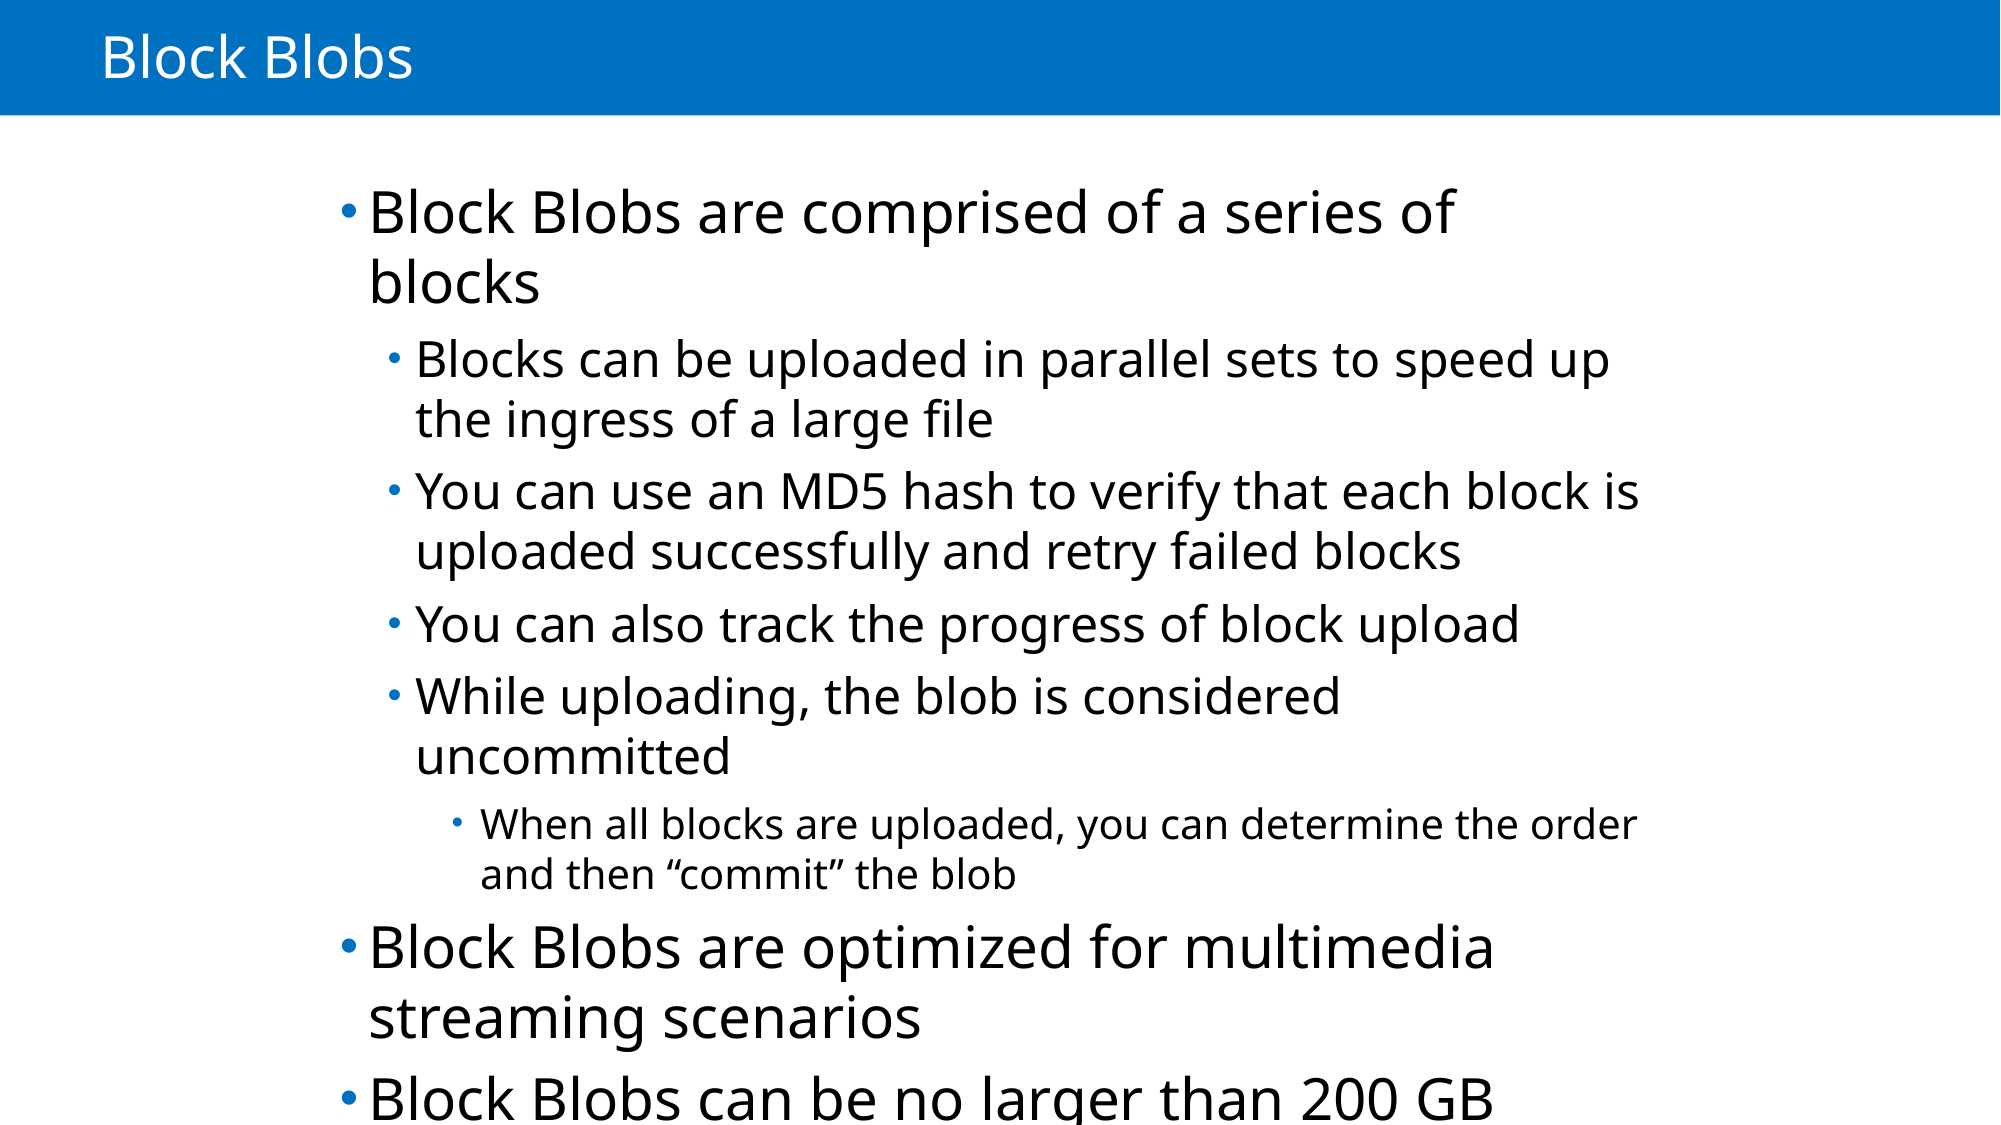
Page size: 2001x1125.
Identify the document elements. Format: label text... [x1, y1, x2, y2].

text_box Block Blobs are comprised of a series of blocks Blocks can be uploaded in parallel sets to speed up the ingress of a large file You can use an MD5 hash to verify that each block is uploaded successfully and retry failed blocks You can also track the progress of block upload While uploading, the blob is considered uncommitted When all blocks are uploaded, you can determine the order and then “commit” the blob Block Blobs are optimized for multimedia streaming scenarios Block Blobs can be no larger than 200 GB [325, 167, 1658, 1012]
title Block Blobs [100, 0, 1802, 122]
